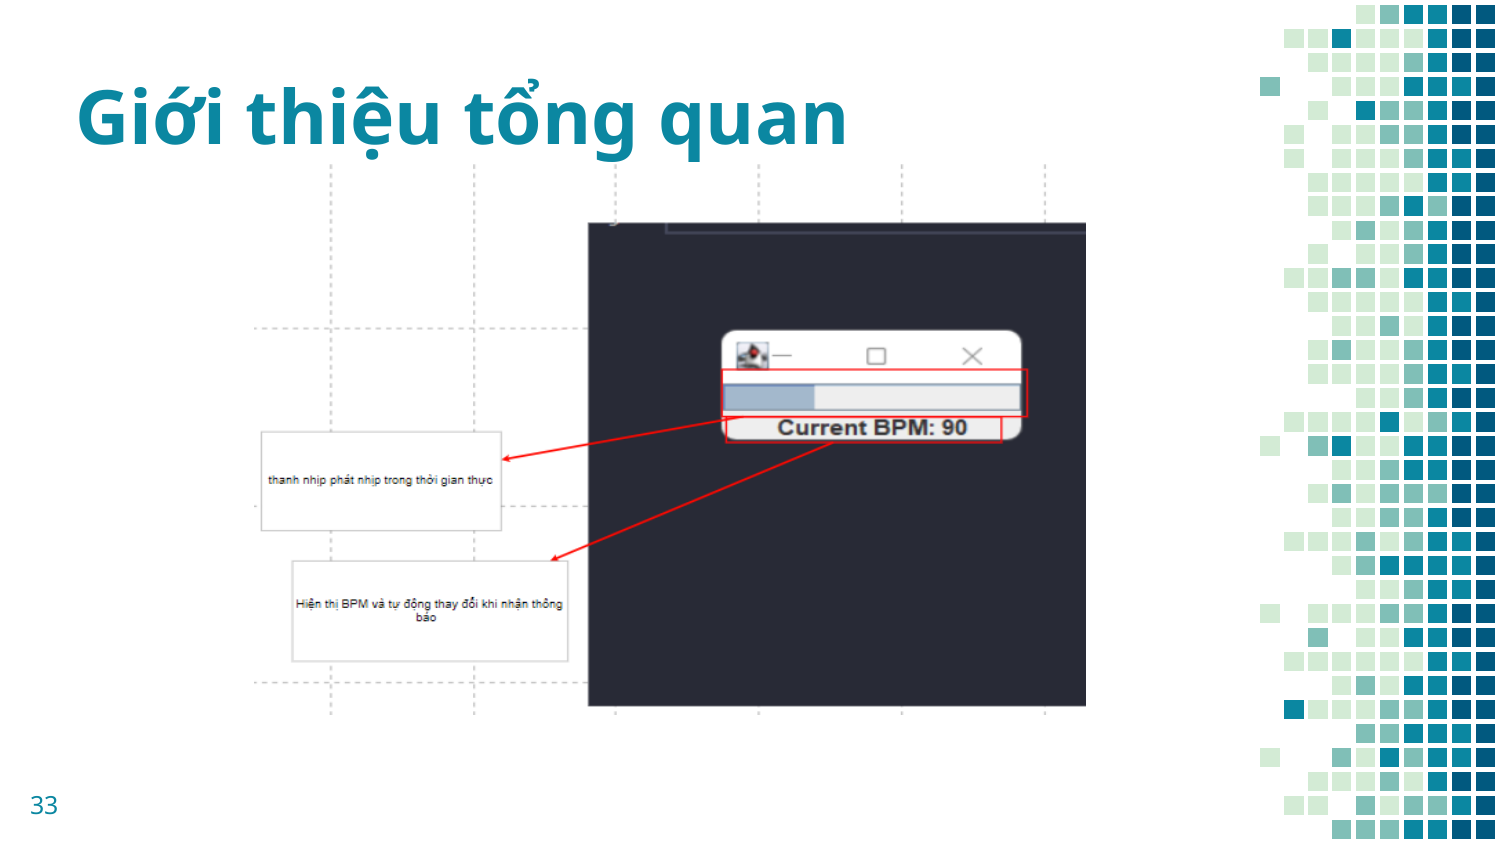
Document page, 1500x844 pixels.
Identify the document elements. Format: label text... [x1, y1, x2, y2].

slide_number 33 [15, 774, 105, 839]
title Giới thiệu tổng quan [60, 34, 1170, 175]
picture [254, 162, 1087, 716]
